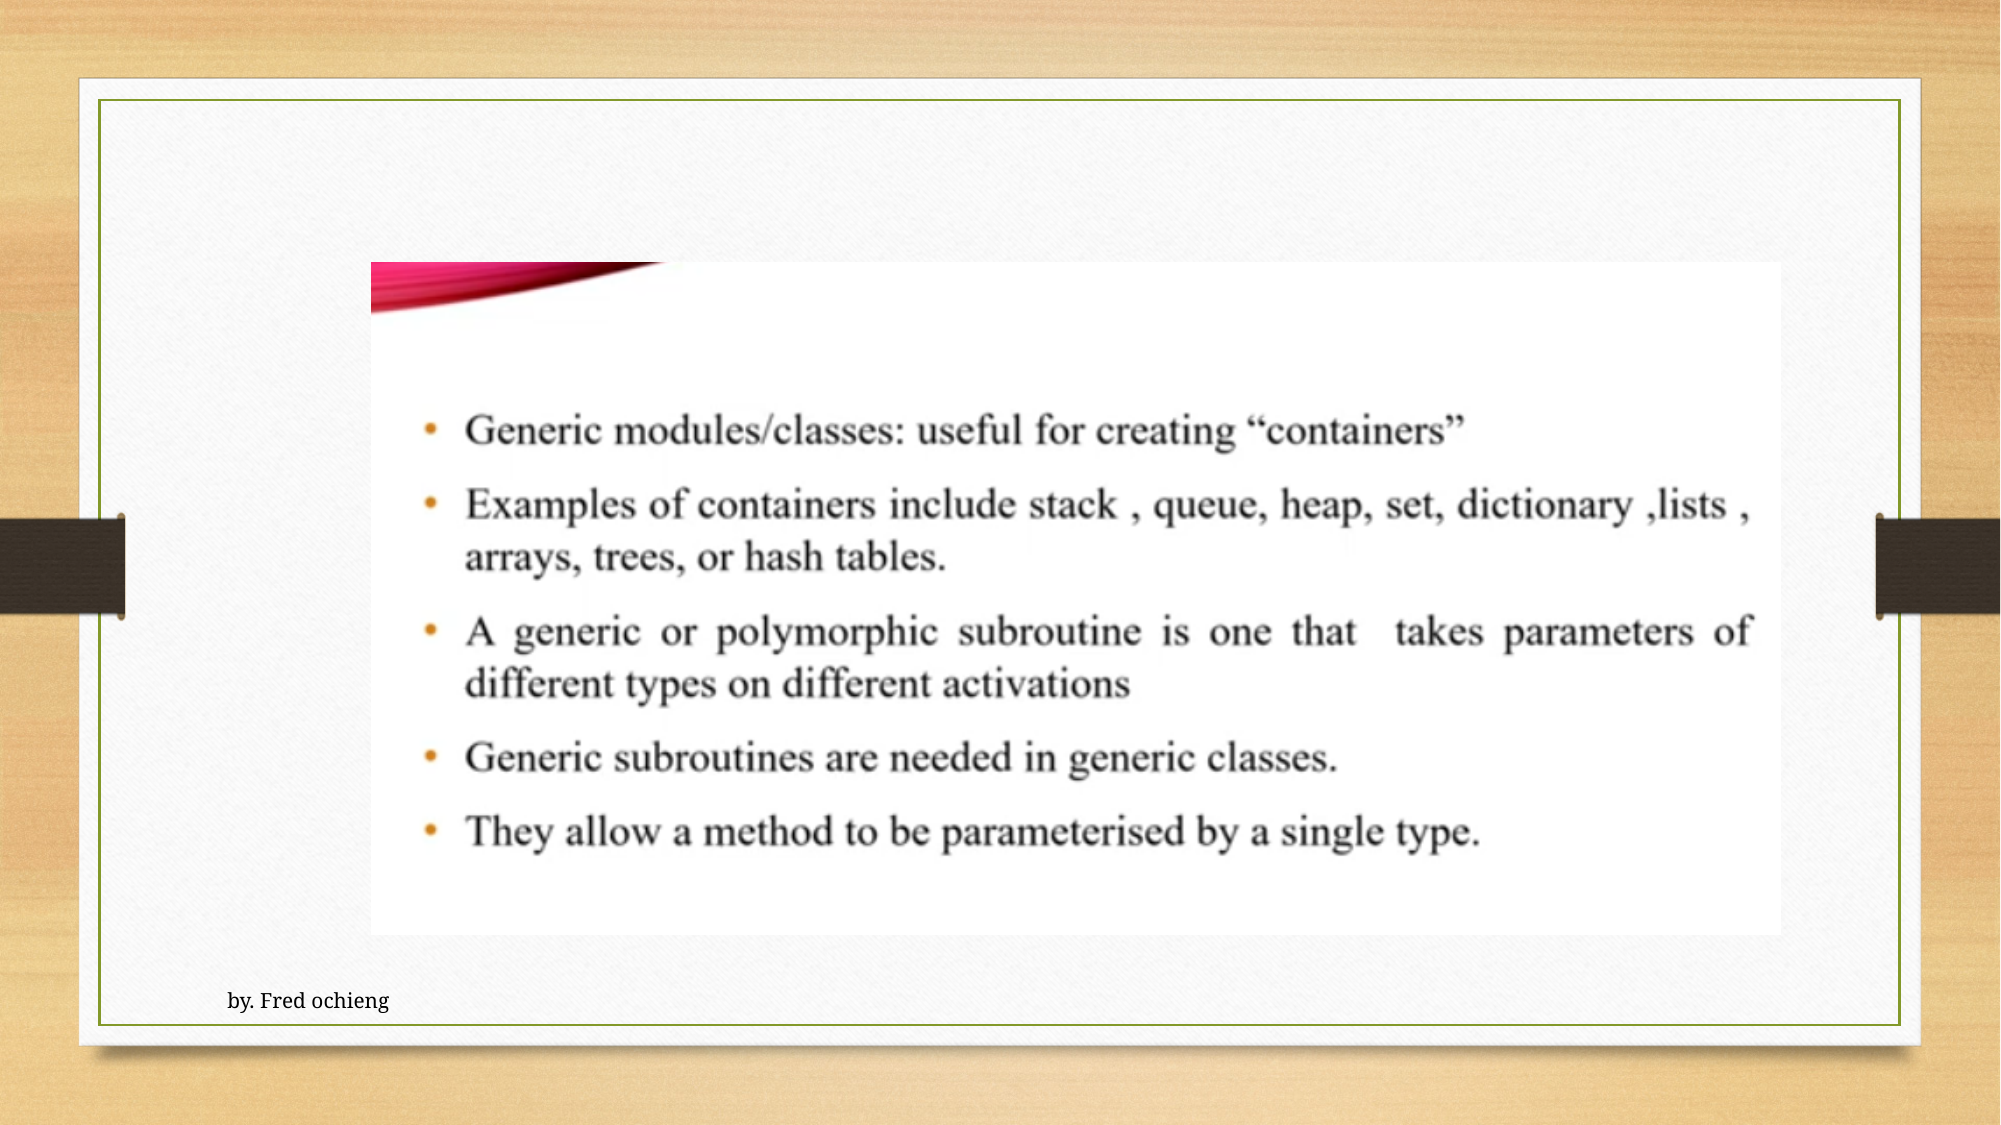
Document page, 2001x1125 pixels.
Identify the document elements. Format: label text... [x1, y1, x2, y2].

footer by. Fred ochieng [212, 979, 1411, 1025]
picture [0, 0, 2001, 1125]
